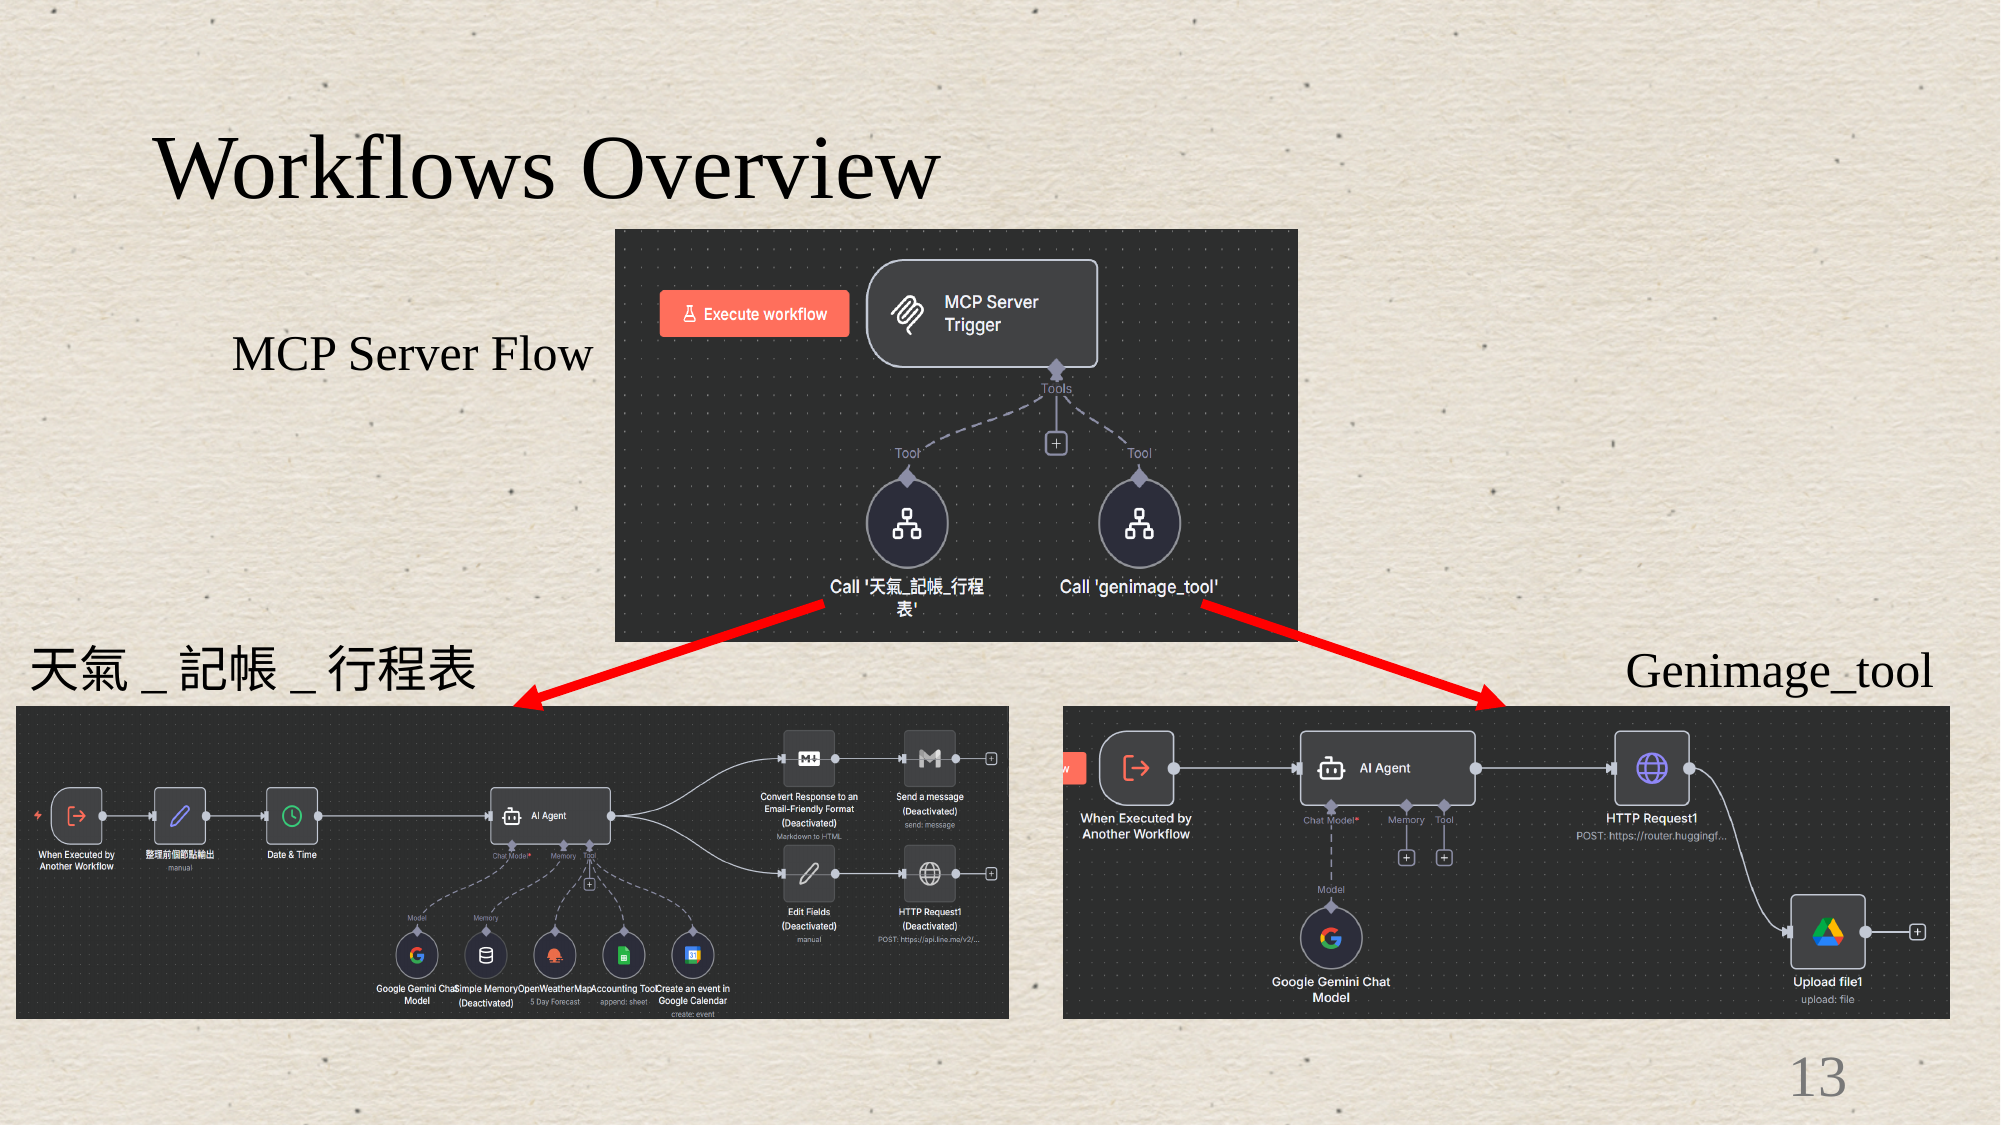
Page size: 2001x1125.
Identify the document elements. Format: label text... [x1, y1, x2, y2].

picture [0, 0, 2001, 1125]
text_box Genimage_tool [1610, 630, 2000, 706]
text_box MCP Server Flow [216, 313, 615, 388]
title Workflows Overview [137, 59, 1863, 278]
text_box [512, 602, 825, 707]
text_box 天氣_記帳_行程表 [14, 630, 512, 706]
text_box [1201, 602, 1507, 707]
slide_number 13 [1412, 1042, 1863, 1103]
